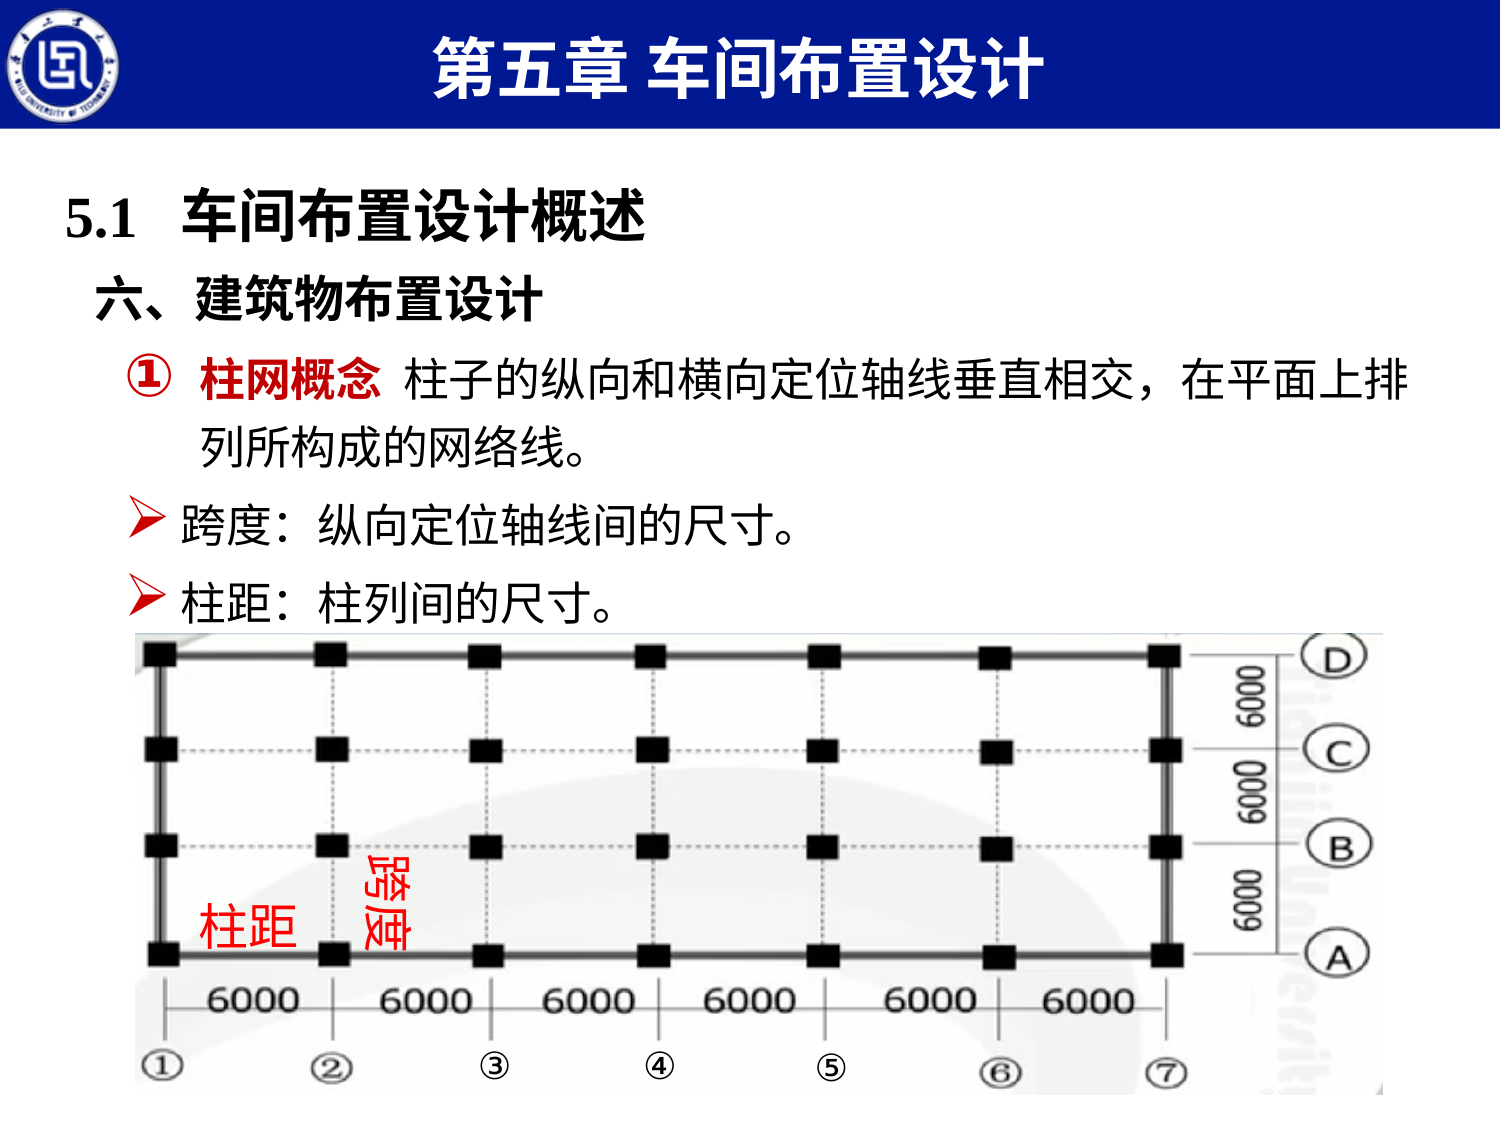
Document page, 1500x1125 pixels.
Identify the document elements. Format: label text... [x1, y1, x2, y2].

text_box 第五章 车间布置设计 [58, 19, 1418, 115]
text_box 5.1 车间布置设计概述 六、建筑物布置设计 柱网概念 柱子的纵向和横向定位轴线垂直相交，在平面上排列所构成的网络线。 跨度：纵向定位轴线间的尺寸。 柱距：柱列间的尺寸。 [50, 172, 1438, 1059]
picture [1, 7, 123, 126]
picture [135, 633, 1383, 1095]
